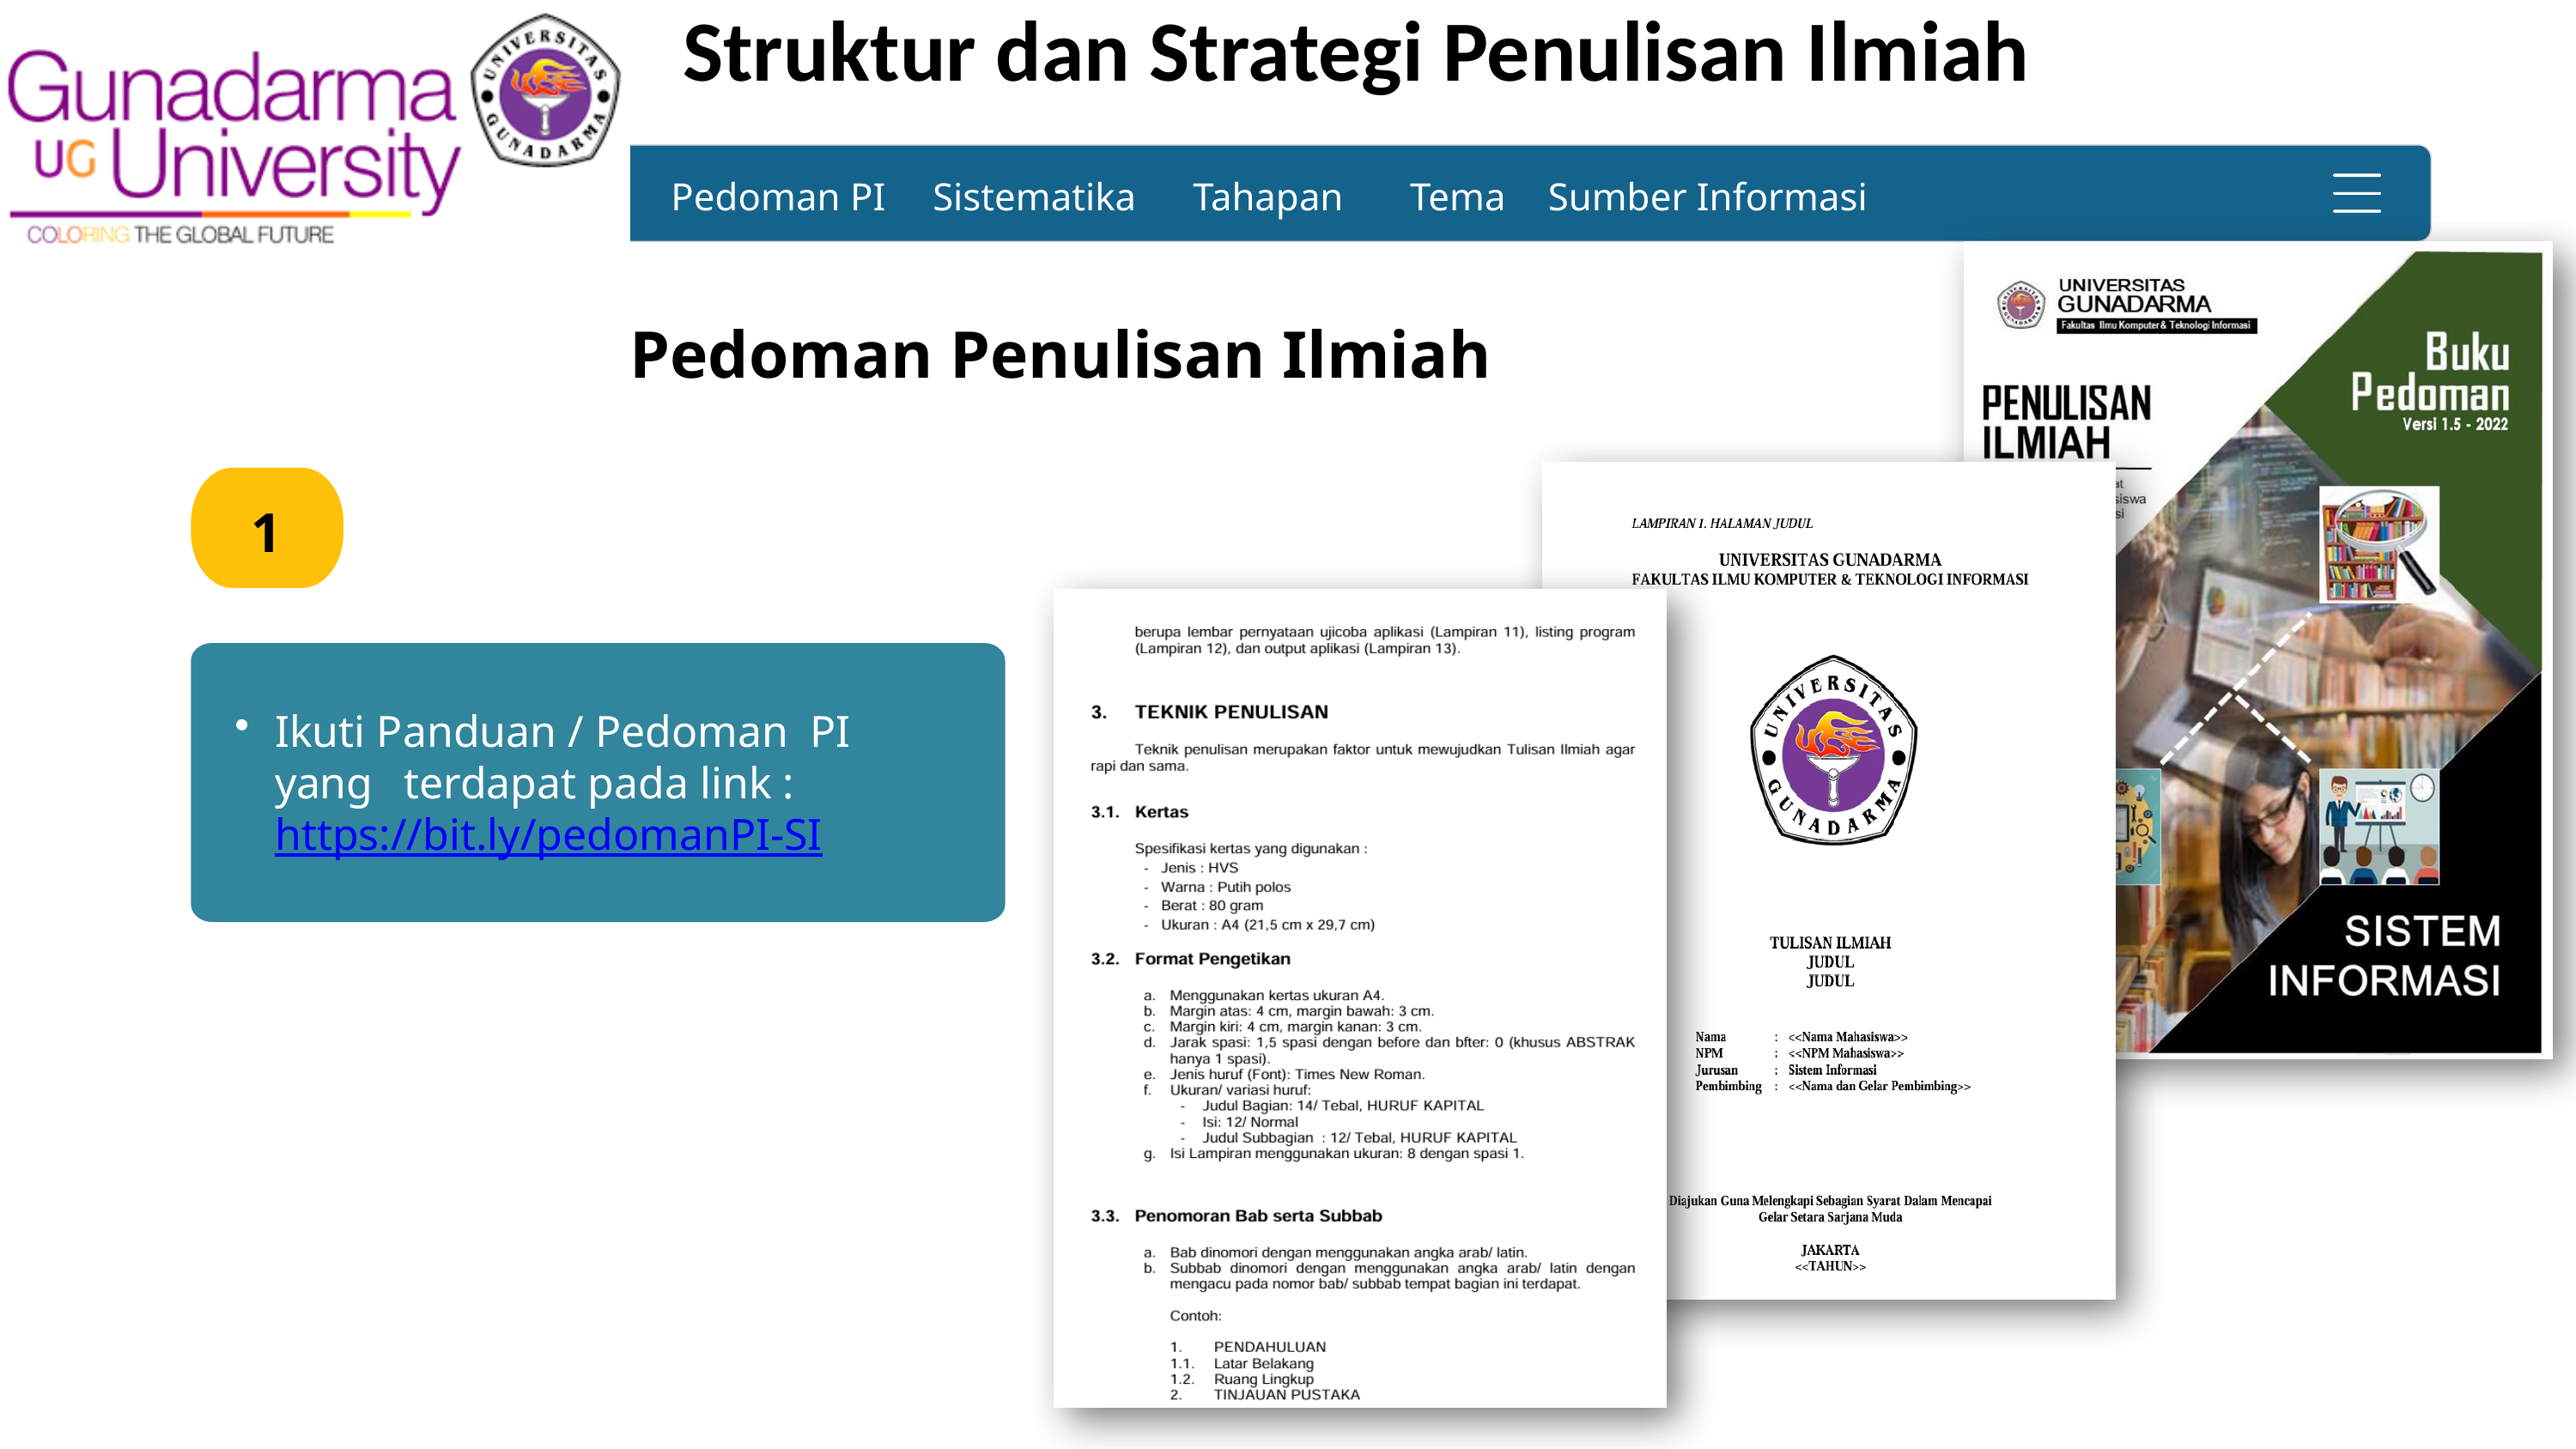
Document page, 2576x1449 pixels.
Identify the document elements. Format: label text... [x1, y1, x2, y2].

picture [1054, 240, 2554, 1408]
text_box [579, 165, 1871, 216]
text_box Struktur dan Strategi Penulisan Ilmiah [683, 38, 2374, 99]
text_box Pedoman Penulisan Ilmiah [629, 330, 1811, 391]
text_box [634, 144, 2432, 242]
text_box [191, 441, 344, 589]
picture [0, 8, 630, 270]
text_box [191, 642, 1005, 923]
